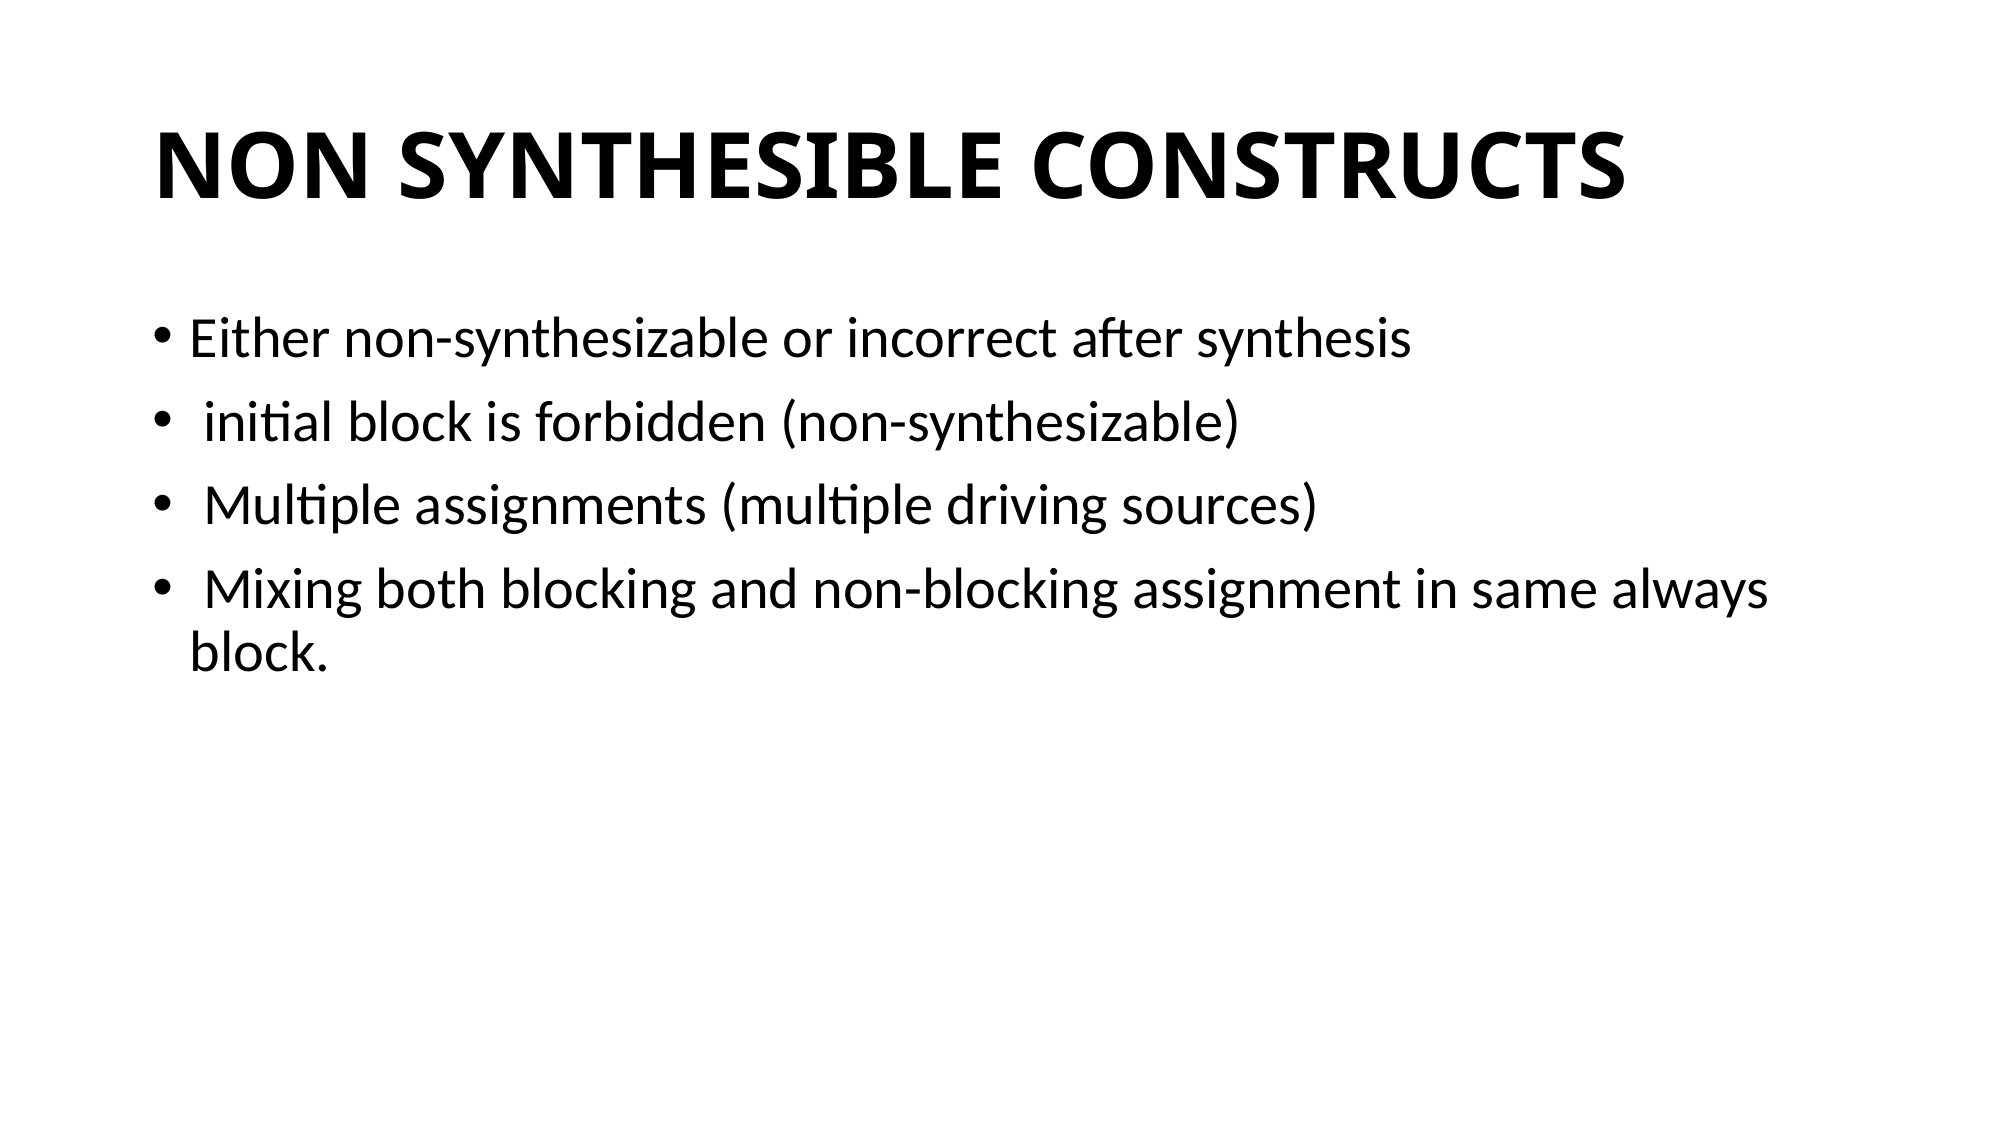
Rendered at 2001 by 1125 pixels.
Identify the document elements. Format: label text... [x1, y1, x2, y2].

title NON SYNTHESIBLE CONSTRUCTS [137, 59, 1863, 278]
list Either non-synthesizable or incorrect after synthesis initial block is forbidden (non-synthesizable) Multiple assignments (multiple driving sources) Mixing both blocking and non-blocking assignment in same always block. [137, 299, 1863, 1014]
